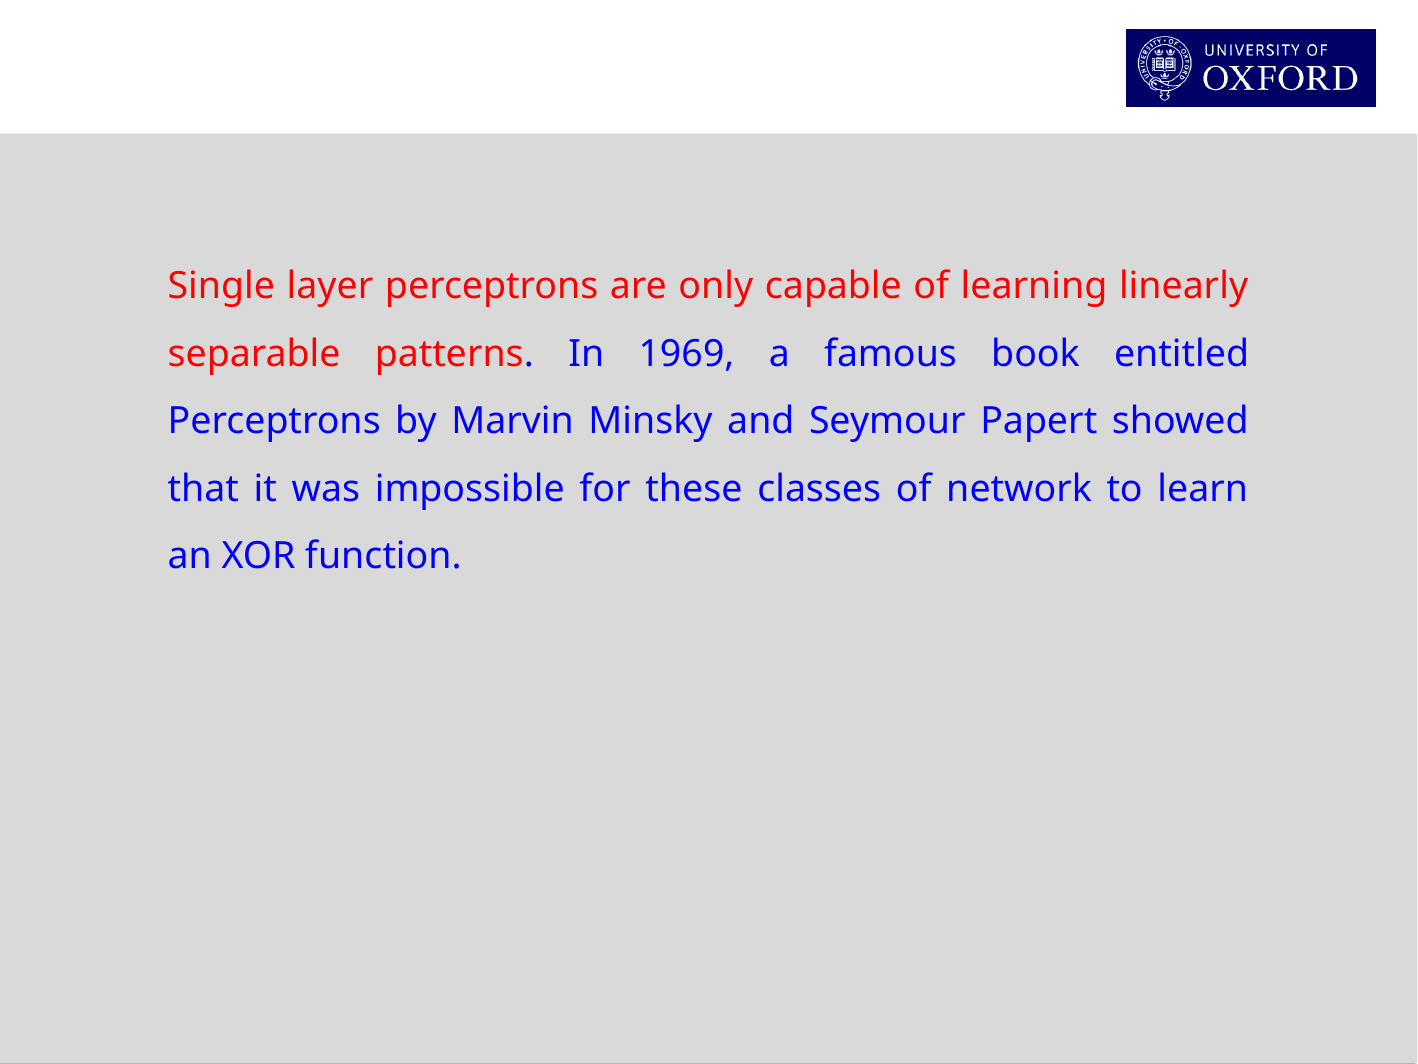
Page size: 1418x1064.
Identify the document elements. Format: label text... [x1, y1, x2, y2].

picture [1126, 29, 1376, 107]
text_box Single layer perceptrons are only capable of learning linearly separable patterns. In 1969, a famous book entitled Perceptrons by Marvin Minsky and Seymour Papert showed that it was impossible for these classes of network to learn an XOR function. [152, 231, 1265, 584]
